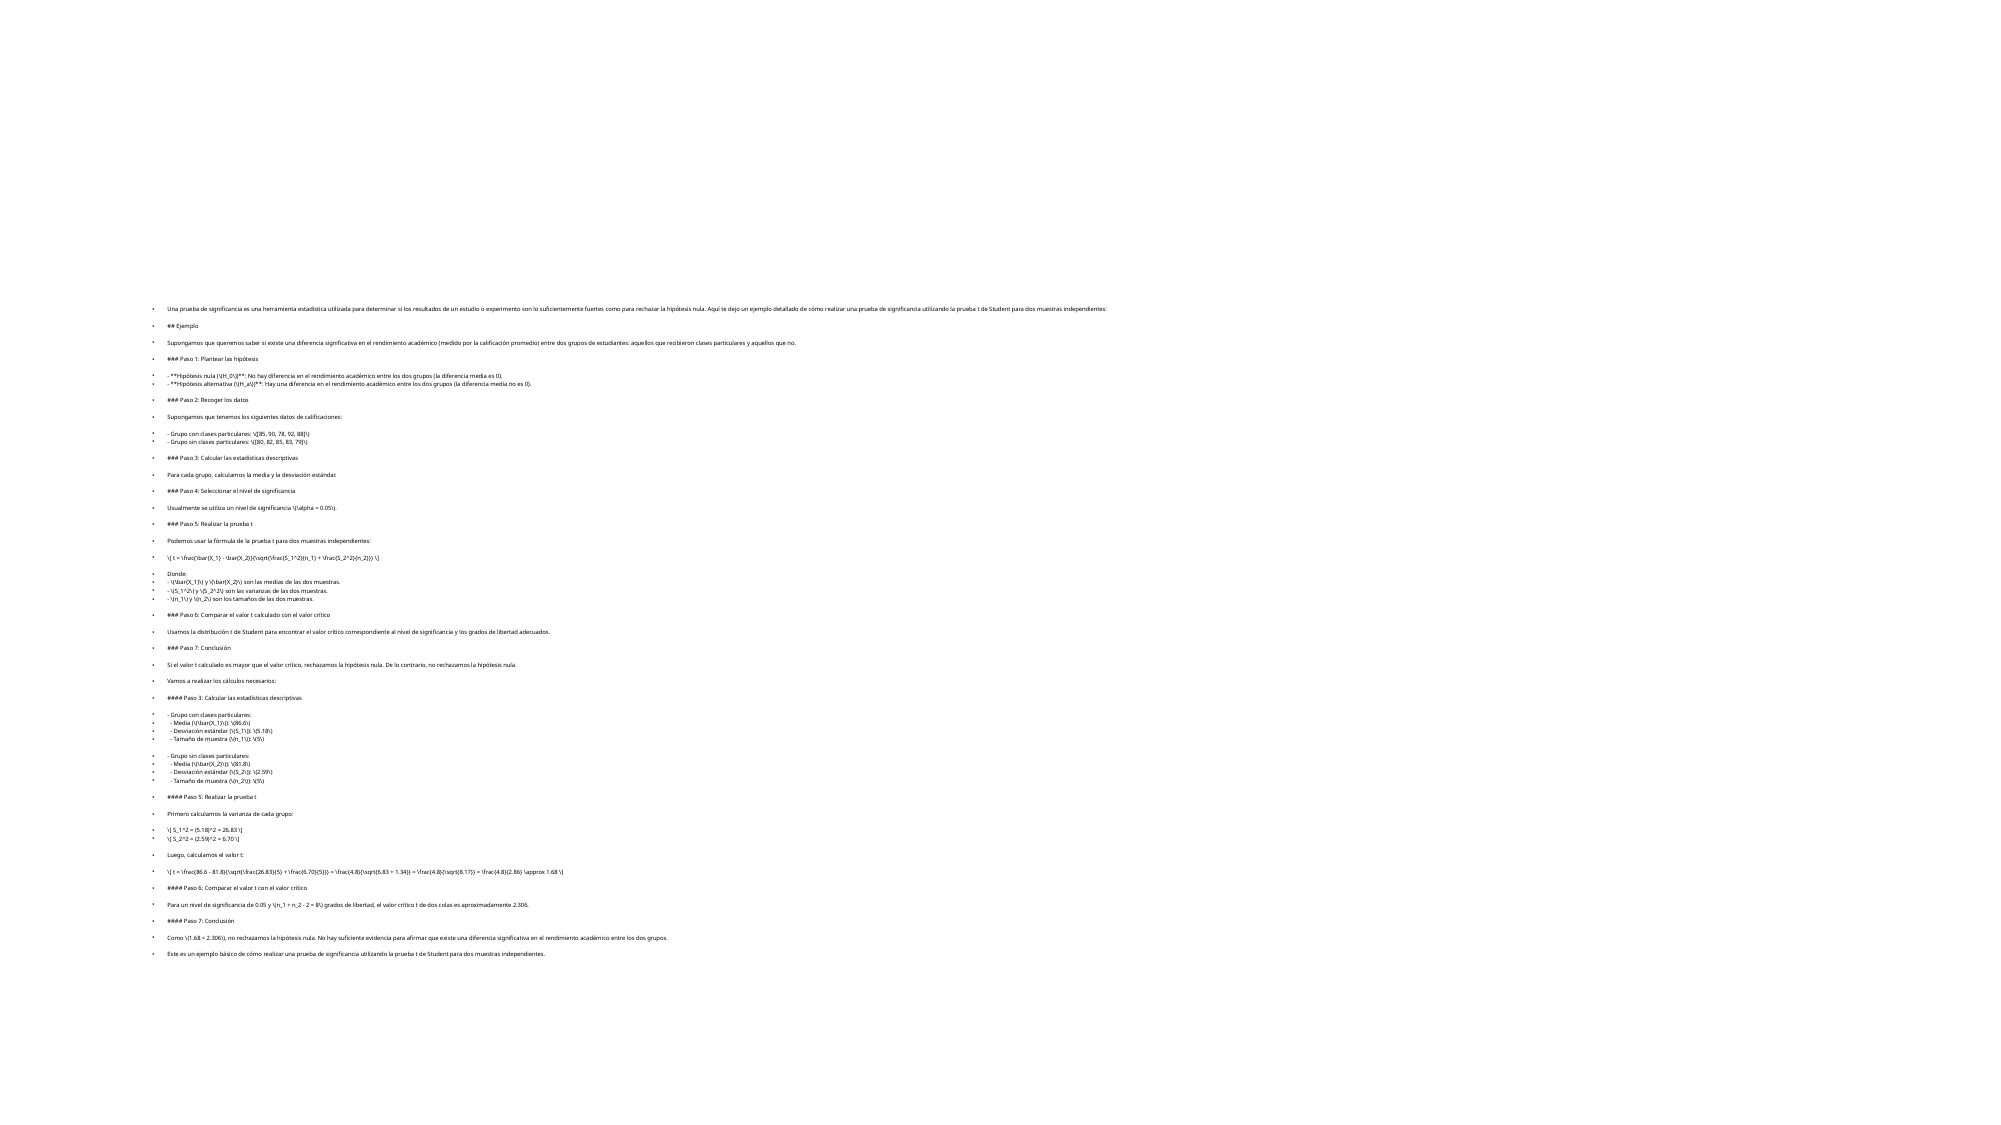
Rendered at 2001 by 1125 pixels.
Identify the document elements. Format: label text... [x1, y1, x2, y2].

list Una prueba de significancia es una herramienta estadística utilizada para determinar si los resultados de un estudio o experimento son lo suficientemente fuertes como para rechazar la hipótesis nula. Aquí te dejo un ejemplo detallado de cómo realizar una prueba de significancia utilizando la prueba t de Student para dos muestras independientes: ## Ejemplo Supongamos que queremos saber si existe una diferencia significativa en el rendimiento académico (medido por la calificación promedio) entre dos grupos de estudiantes: aquellos que recibieron clases particulares y aquellos que no. ### Paso 1: Plantear las hipótesis - **Hipótesis nula (\(H_0\))**: No hay diferencia en el rendimiento académico entre los dos grupos (la diferencia media es 0). - **Hipótesis alternativa (\(H_a\))**: Hay una diferencia en el rendimiento académico entre los dos grupos (la diferencia media no es 0). ### Paso 2: Recoger los datos Supongamos que tenemos los siguientes datos de calificaciones: - Grupo con clases particulares: \([85, 90, 78, 92, 88]\) - Grupo sin clases particulares: \([80, 82, 85, 83, 79]\) ### Paso 3: Calcular las estadísticas descriptivas Para cada grupo, calculamos la media y la desviación estándar. ### Paso 4: Seleccionar el nivel de significancia Usualmente se utiliza un nivel de significancia \(\alpha = 0.05\). ### Paso 5: Realizar la prueba t Podemos usar la fórmula de la prueba t para dos muestras independientes: \[ t = \frac{\bar{X_1} - \bar{X_2}}{\sqrt{\frac{S_1^2}{n_1} + \frac{S_2^2}{n_2}}} \] Donde: - \(\bar{X_1}\) y \(\bar{X_2}\) son las medias de las dos muestras. - \(S_1^2\) y \(S_2^2\) son las varianzas de las dos muestras. - \(n_1\) y \(n_2\) son los tamaños de las dos muestras. ### Paso 6: Comparar el valor t calculado con el valor crítico Usamos la distribución t de Student para encontrar el valor crítico correspondiente al nivel de significancia y los grados de libertad adecuados. ### Paso 7: Conclusión Si el valor t calculado es mayor que el valor crítico, rechazamos la hipótesis nula. De lo contrario, no rechazamos la hipótesis nula. Vamos a realizar los cálculos necesarios: #### Paso 3: Calcular las estadísticas descriptivas - Grupo con clases particulares: - Media (\(\bar{X_1}\)): \(86.6\) - Desviación estándar (\(S_1\)): \(5.18\) - Tamaño de muestra (\(n_1\)): \(5\) - Grupo sin clases particulares: - Media (\(\bar{X_2}\)): \(81.8\) - Desviación estándar (\(S_2\)): \(2.59\) - Tamaño de muestra (\(n_2\)): \(5\) #### Paso 5: Realizar la prueba t Primero calculamos la varianza de cada grupo: \[ S_1^2 = (5.18)^2 = 26.83 \] \[ S_2^2 = (2.59)^2 = 6.70 \] Luego, calculamos el valor t: \[ t = \frac{86.6 - 81.8}{\sqrt{\frac{26.83}{5} + \frac{6.70}{5}}} = \frac{4.8}{\sqrt{6.83 + 1.34}} = \frac{4.8}{\sqrt{8.17}} = \frac{4.8}{2.86} \approx 1.68 \] #### Paso 6: Comparar el valor t con el valor crítico Para un nivel de significancia de 0.05 y \(n_1 + n_2 - 2 = 8\) grados de libertad, el valor crítico t de dos colas es aproximadamente 2.306. #### Paso 7: Conclusión Como \(1.68 < 2.306\), no rechazamos la hipótesis nula. No hay suficiente evidencia para afirmar que existe una diferencia significativa en el rendimiento académico entre los dos grupos. Este es un ejemplo básico de cómo realizar una prueba de significancia utilizando la prueba t de Student para dos muestras independientes. [137, 299, 1863, 1014]
